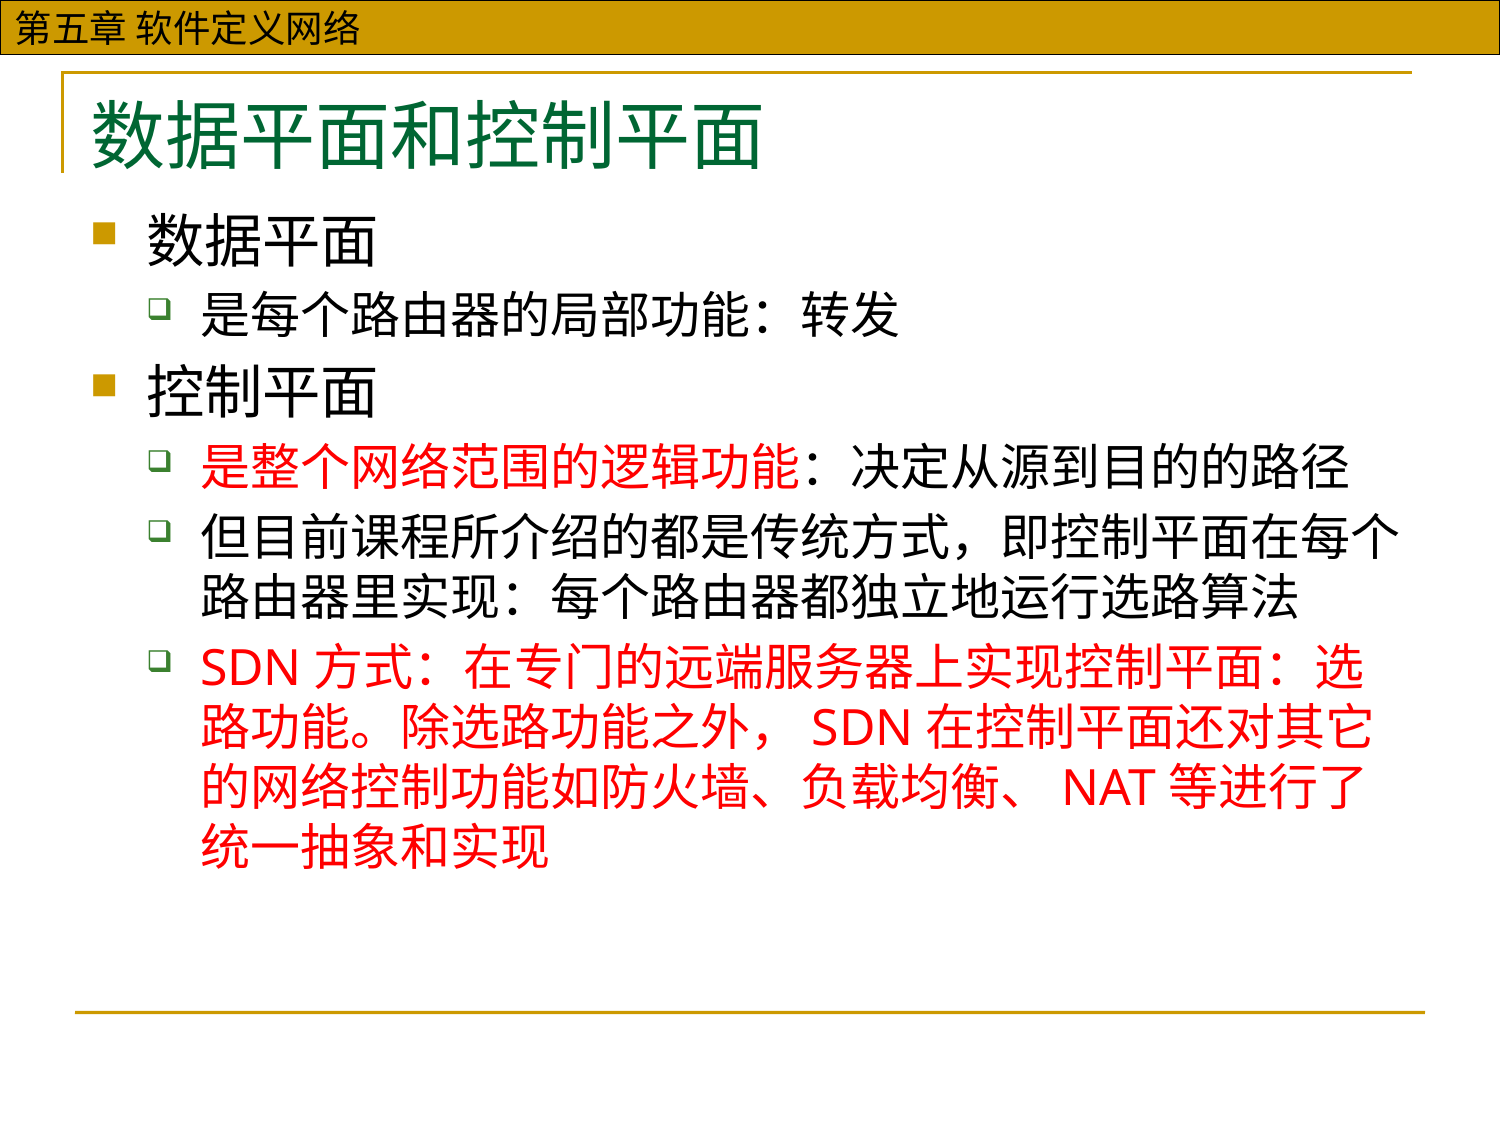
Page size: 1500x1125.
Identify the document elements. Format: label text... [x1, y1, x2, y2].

title 数据平面和控制平面 [75, 80, 1425, 196]
list 数据平面 是每个路由器的局部功能：转发 控制平面 是整个网络范围的逻辑功能：决定从源到目的的路径 但目前课程所介绍的都是传统方式，即控制平面在每个路由器里实现：每个路由器都独立地运行选路算法 SDN方式：在专门的远端服务器上实现控制平面：选路功能。除选路功能之外，SDN在控制平面还对其它的网络控制功能如防火墙、负载均衡、NAT等进行了统一抽象和实现 [75, 196, 1425, 976]
